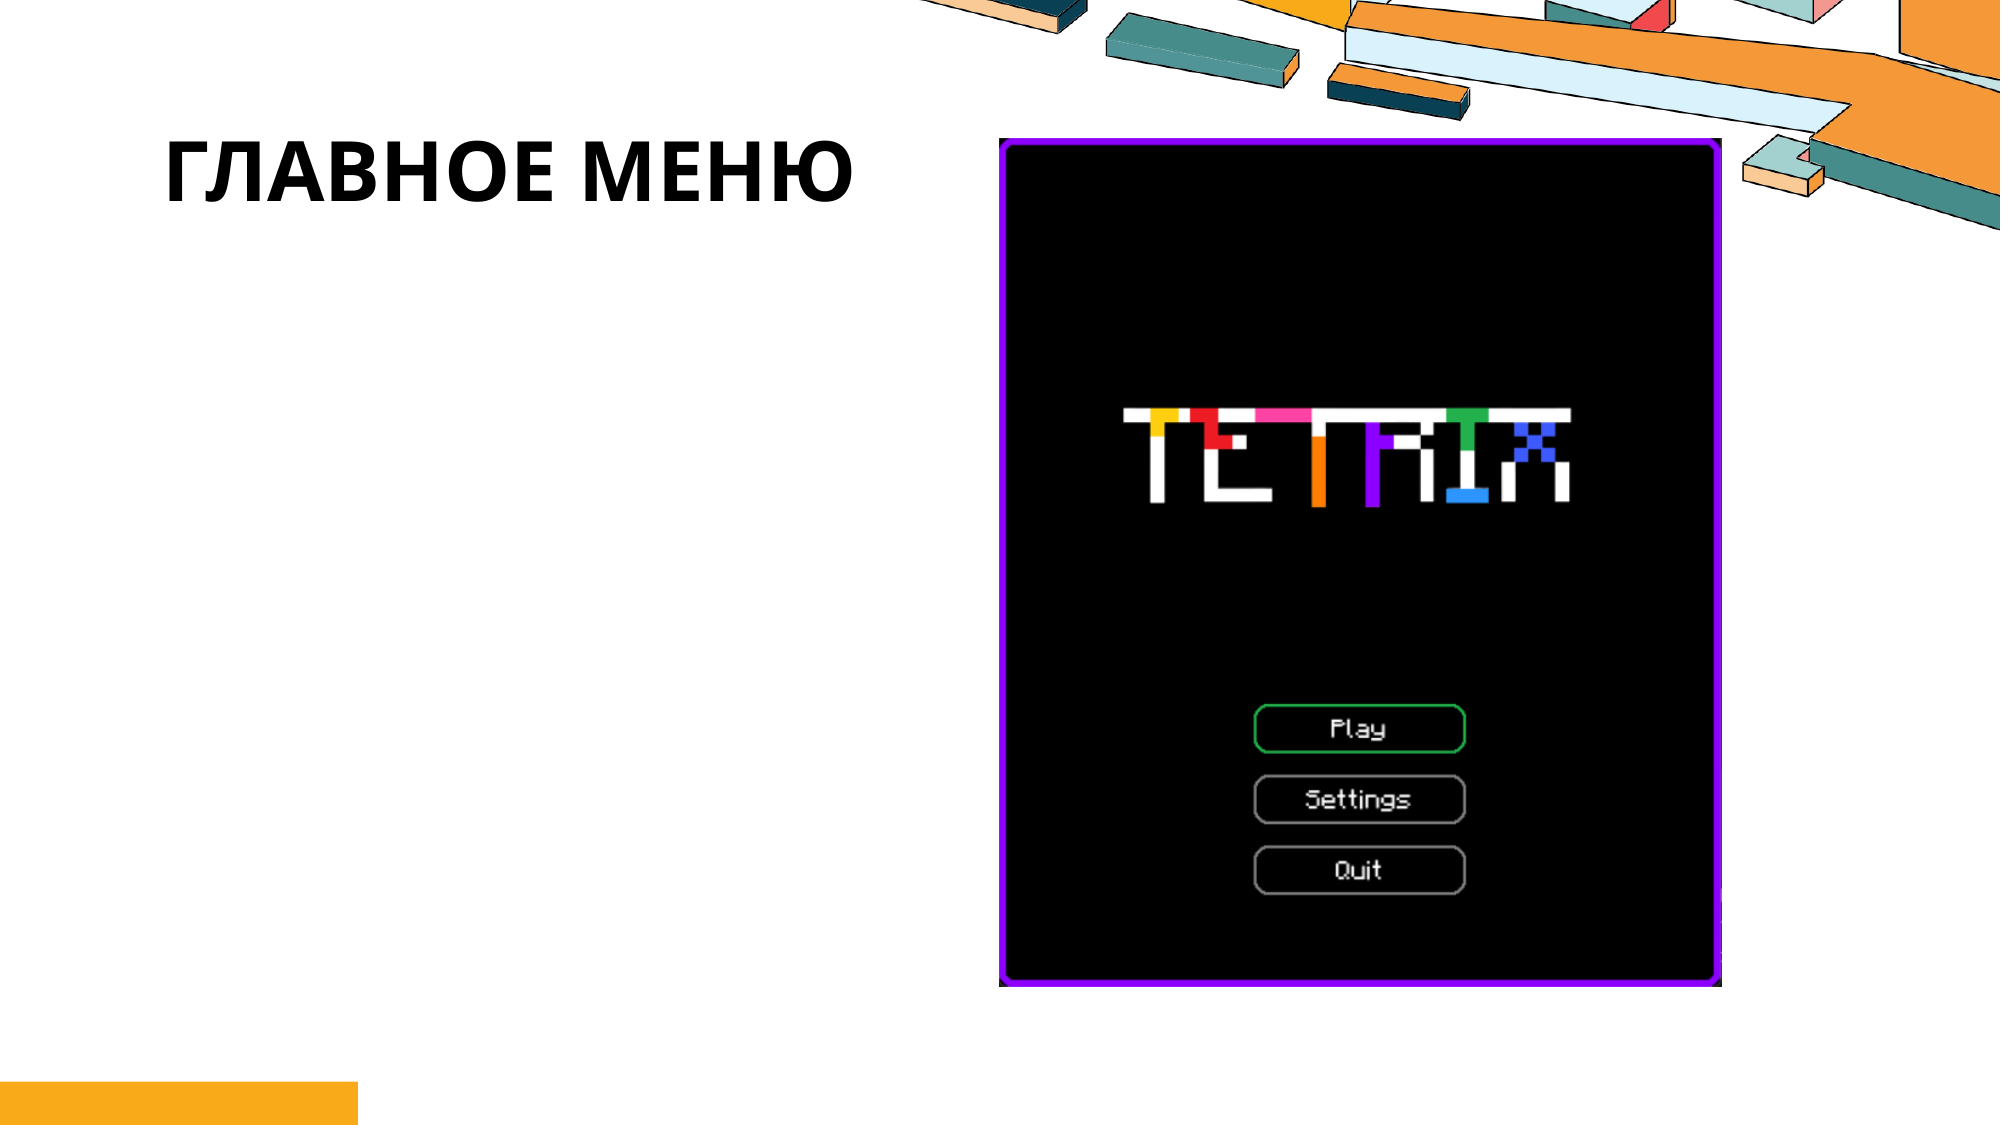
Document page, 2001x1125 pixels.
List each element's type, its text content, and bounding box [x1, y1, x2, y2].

picture [816, 0, 2000, 987]
title ГЛАВНОЕ МЕНЮ [147, 22, 1160, 228]
